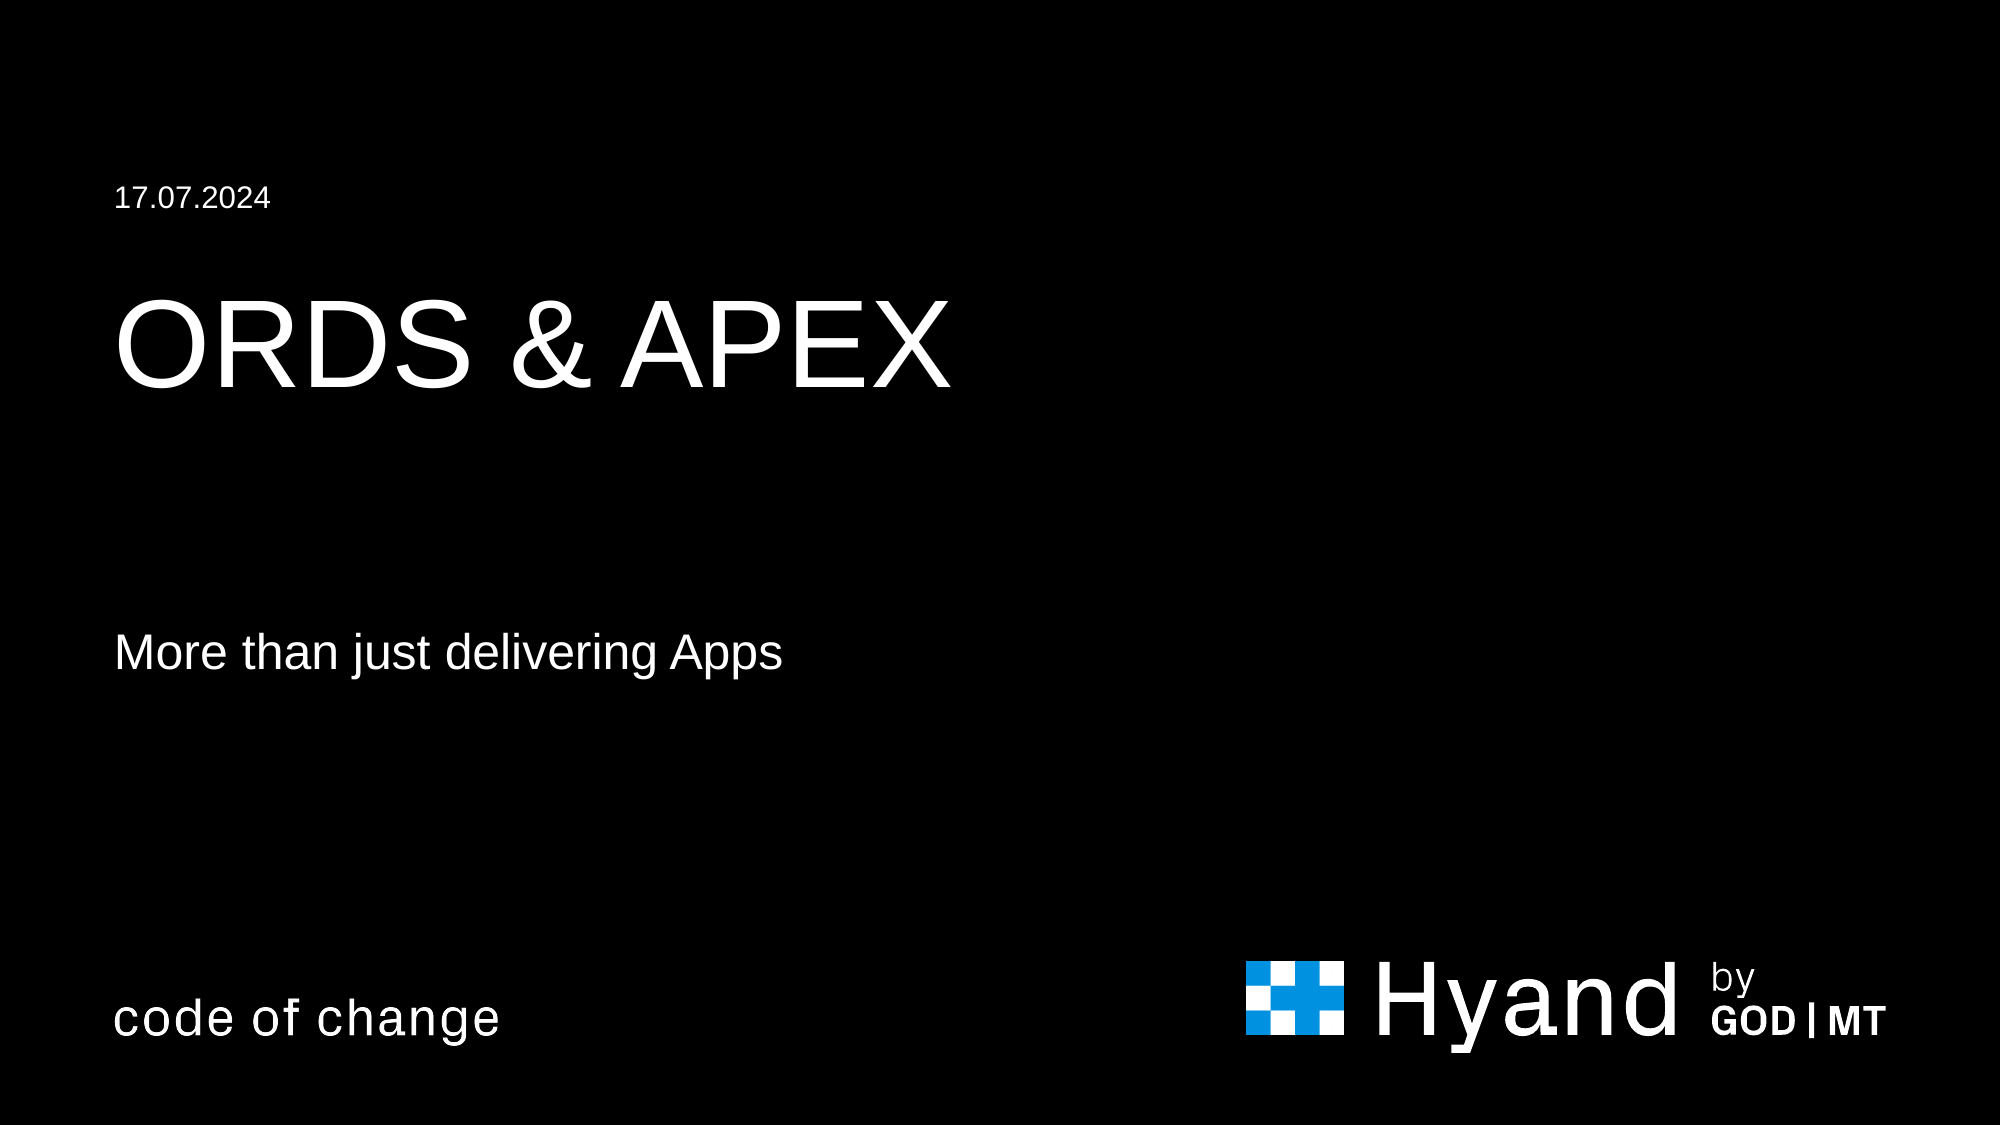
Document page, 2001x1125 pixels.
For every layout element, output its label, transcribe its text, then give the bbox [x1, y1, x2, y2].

list 17.07.2024 [113, 177, 1332, 215]
subtitle More than just delivering Apps [113, 620, 1886, 681]
title ORDS & APEX [113, 262, 1889, 414]
picture [109, 992, 498, 1046]
picture [1246, 961, 1344, 1035]
